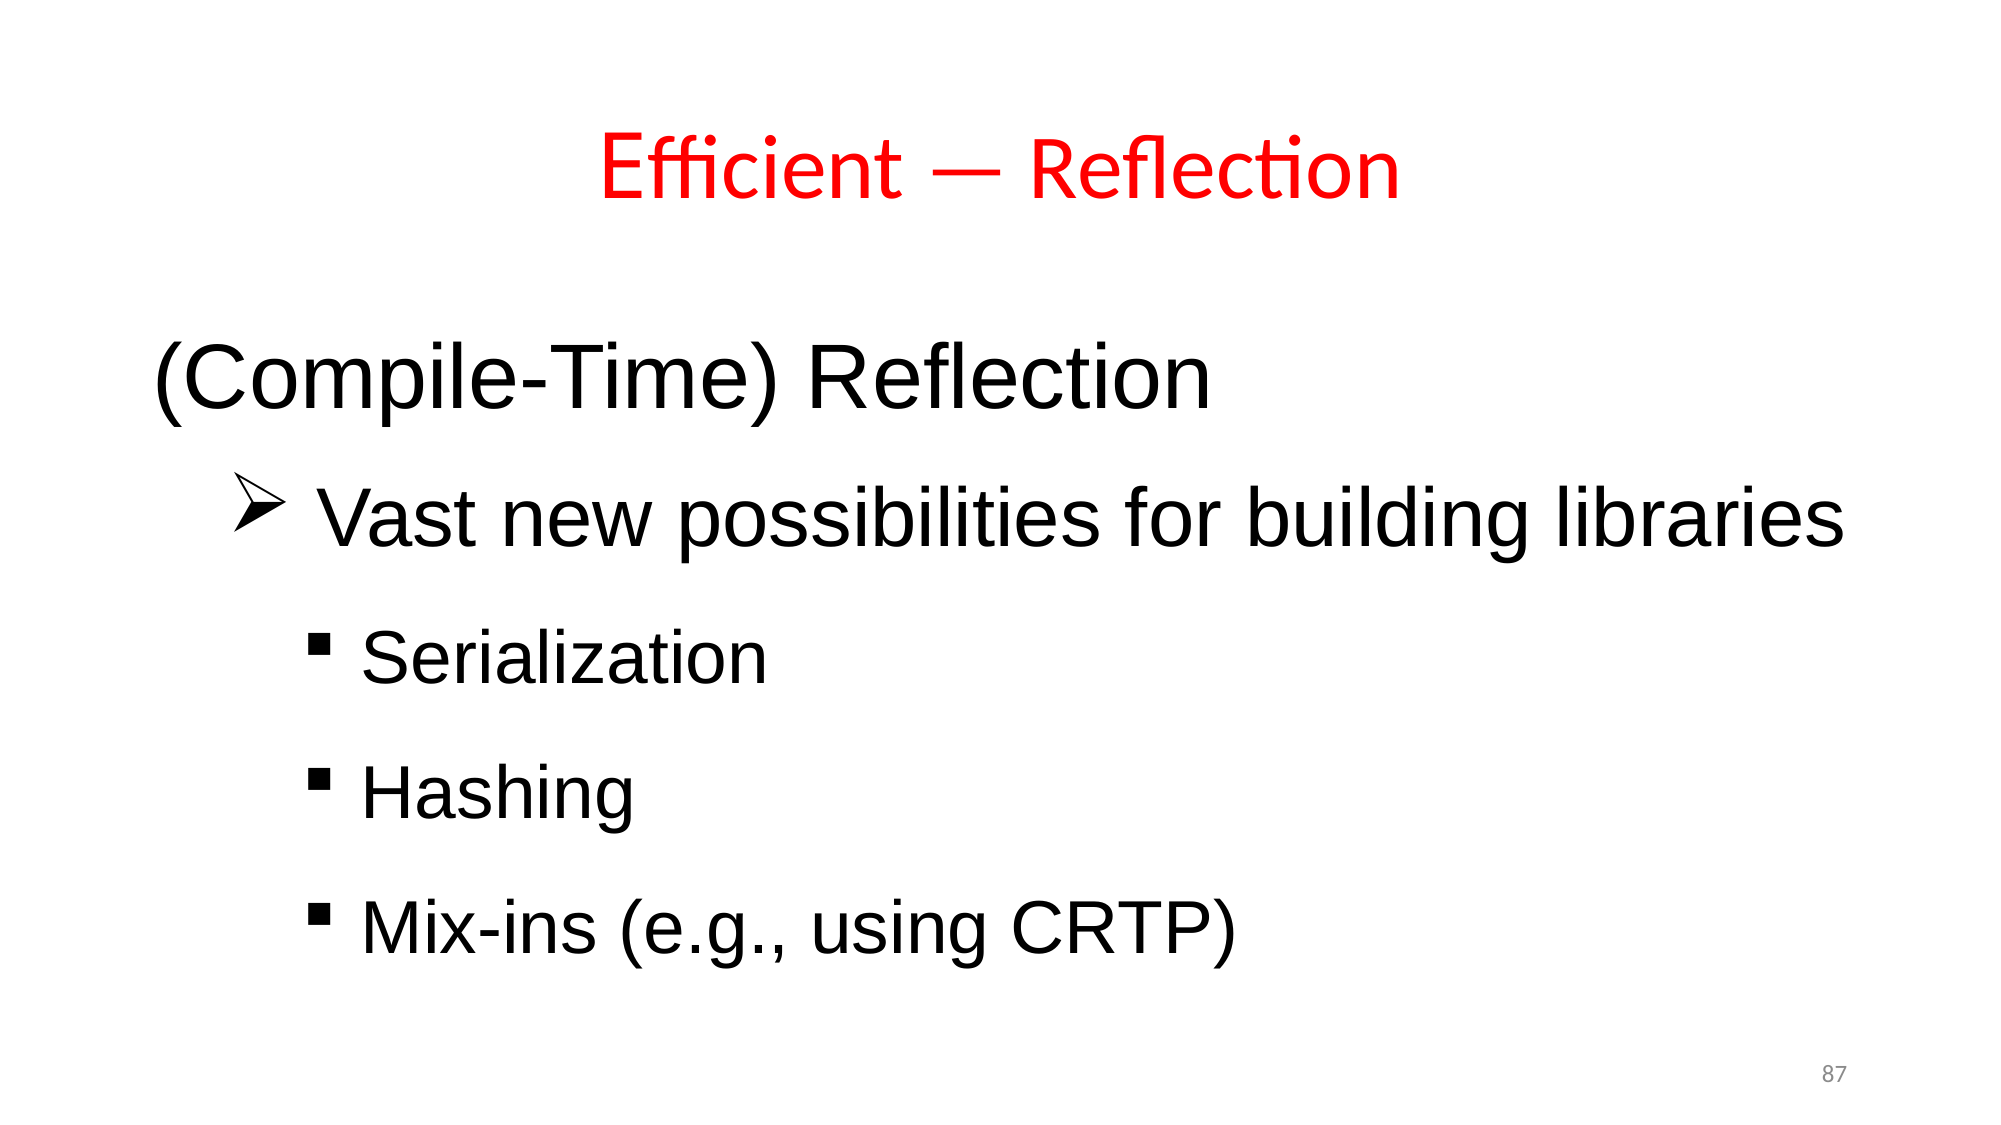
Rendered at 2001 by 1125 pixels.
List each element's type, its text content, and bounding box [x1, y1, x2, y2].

slide_number 87 [1412, 1042, 1863, 1103]
list (Compile-Time) Reflection Vast new possibilities for building libraries Serialization Hashing Mix-ins (e.g., using CRTP) [137, 294, 1907, 1009]
title Efficient — Reflection [137, 59, 1863, 278]
